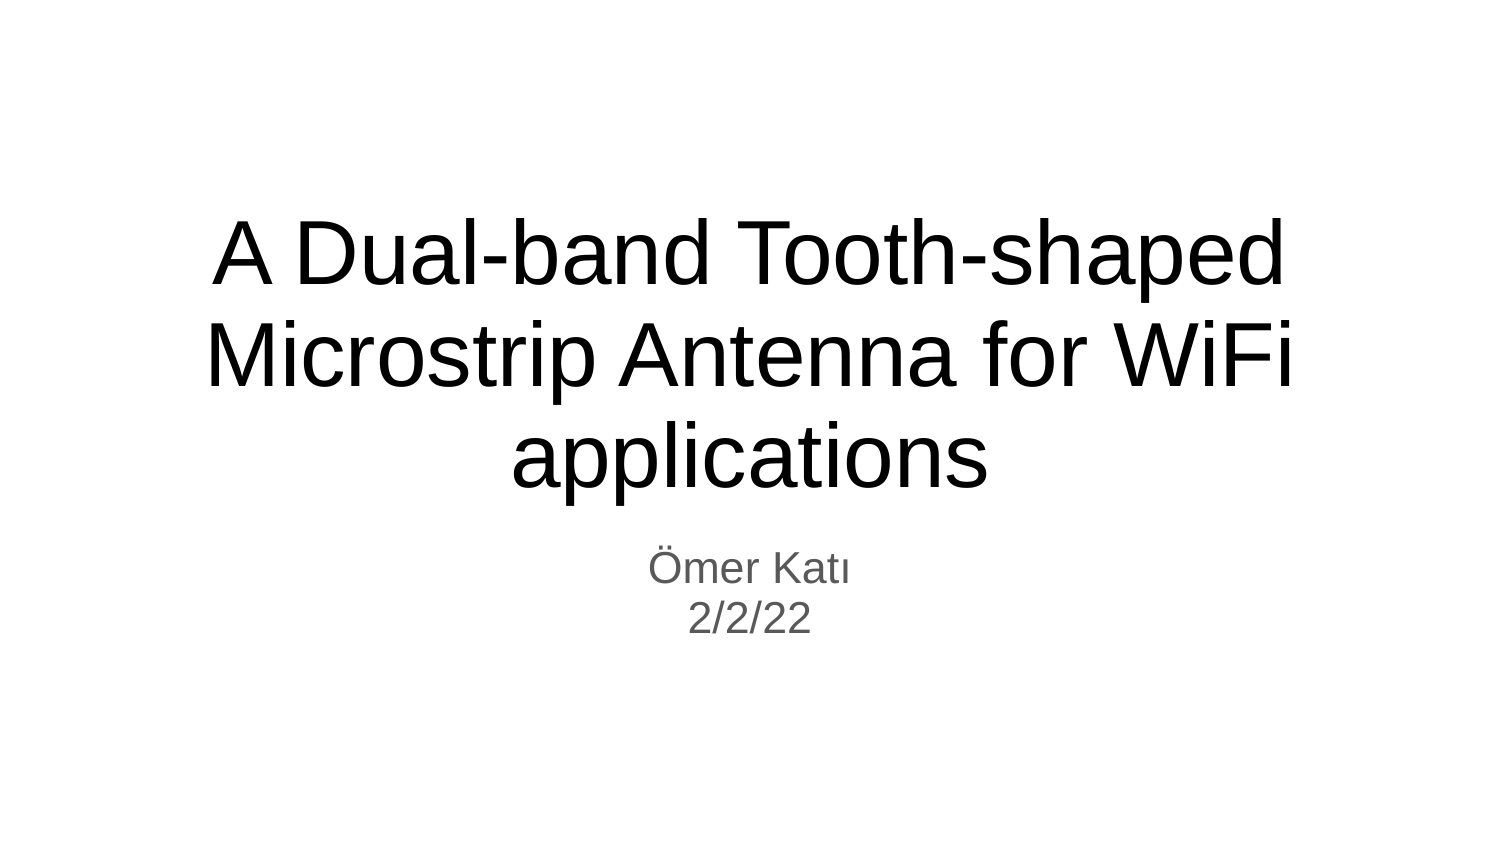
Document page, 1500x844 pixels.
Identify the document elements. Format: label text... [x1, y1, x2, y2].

title A Dual-band Tooth-shaped Microstrip Antenna for WiFi applications [51, 185, 1449, 523]
subtitle Ömer Katı 2/2/22 [51, 528, 1449, 659]
